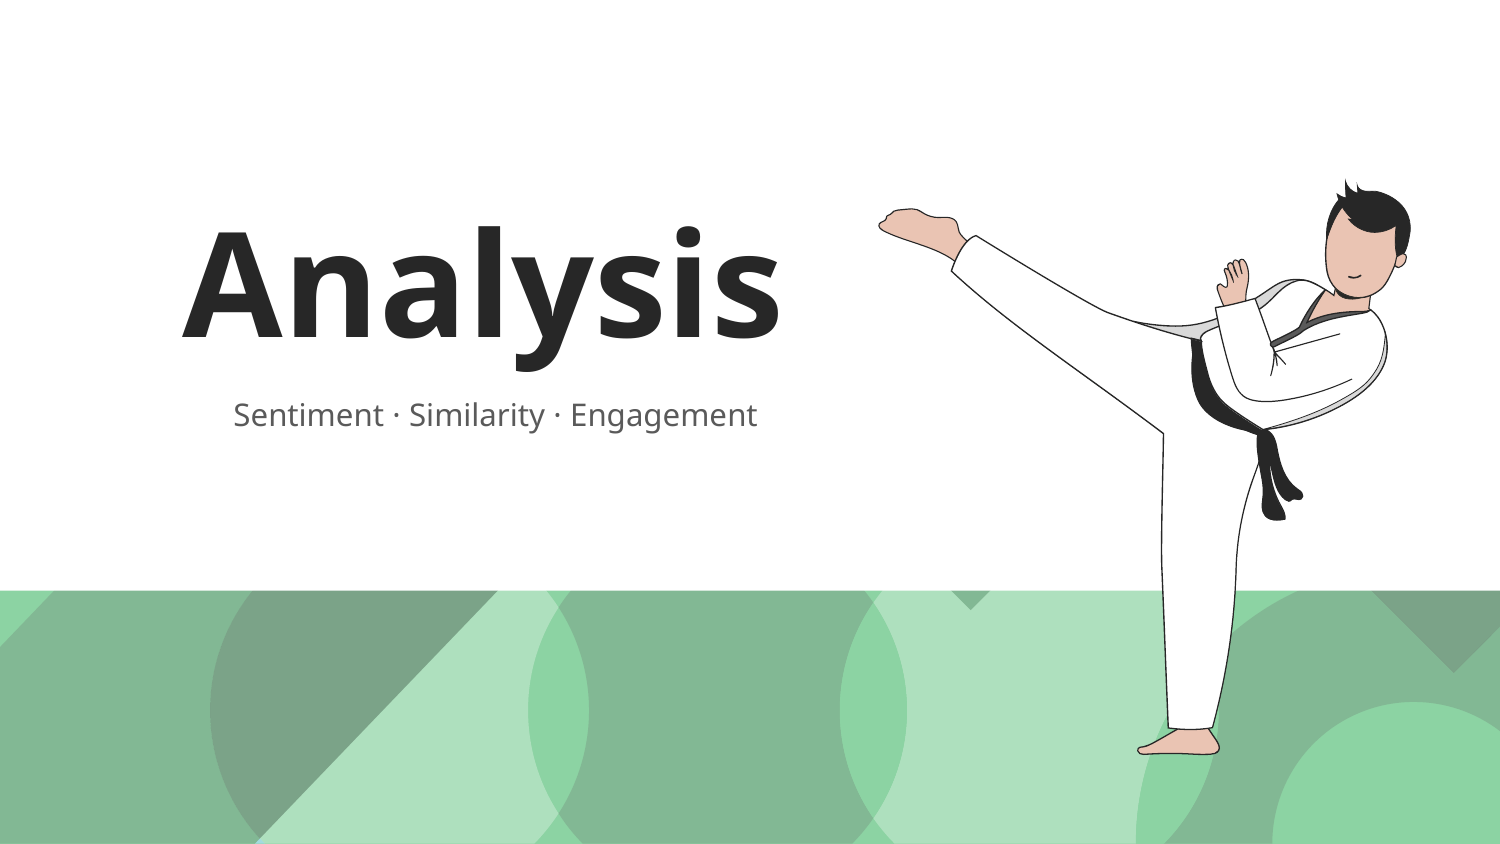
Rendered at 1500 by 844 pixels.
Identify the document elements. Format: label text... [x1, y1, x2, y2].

title Analysis [167, 178, 875, 380]
subtitle Sentiment · Similarity · Engagement [218, 379, 872, 466]
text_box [877, 178, 1413, 756]
